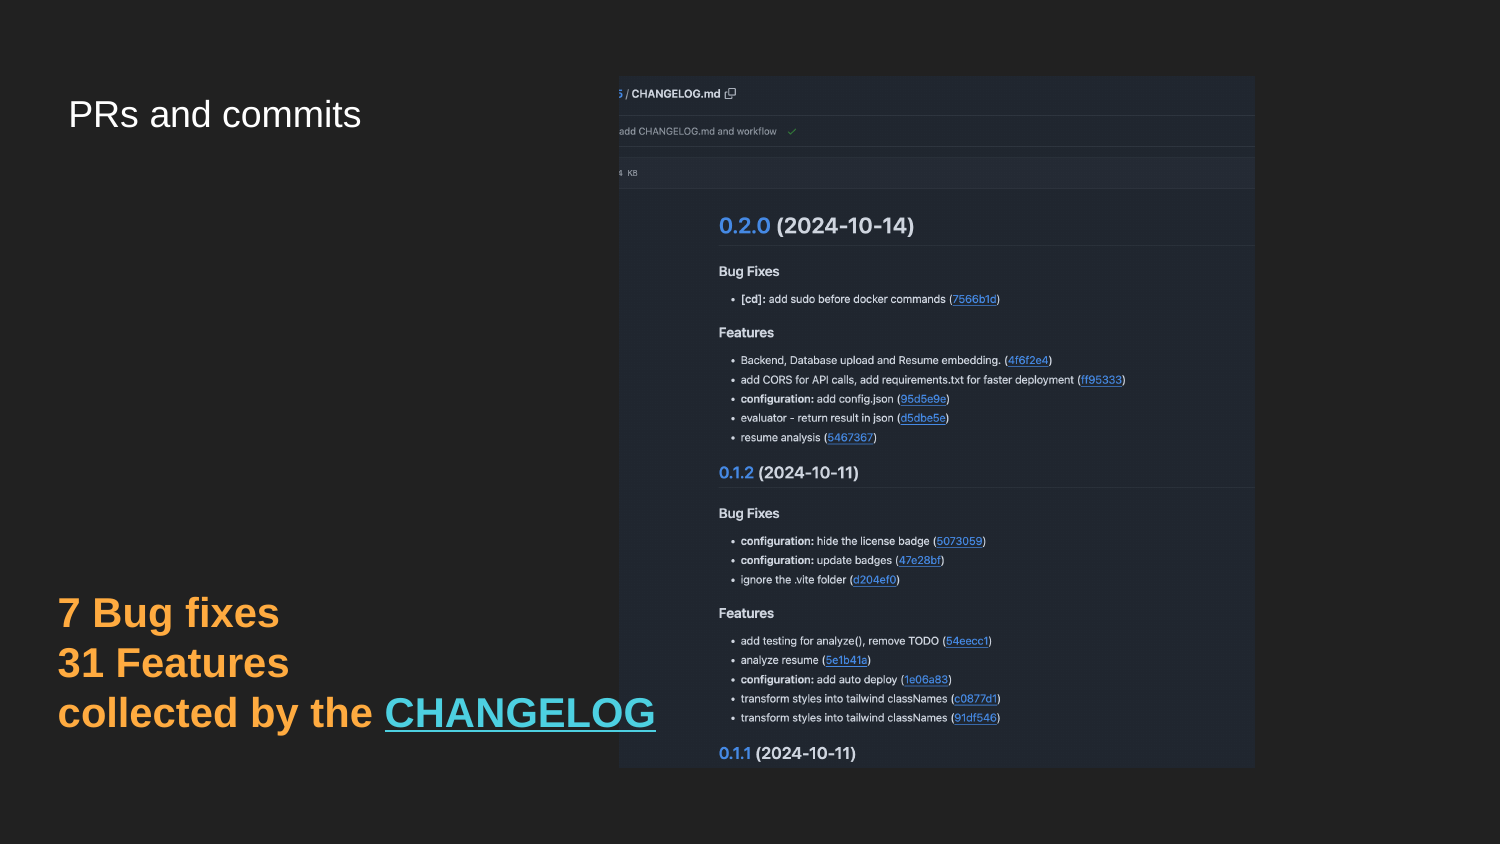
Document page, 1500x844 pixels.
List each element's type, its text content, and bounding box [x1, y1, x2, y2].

text_box PRs and commits [53, 52, 1467, 801]
text_box 7 Bug fixes 31 Features collected by the CHANGELOG [42, 570, 614, 743]
picture [619, 76, 1256, 768]
